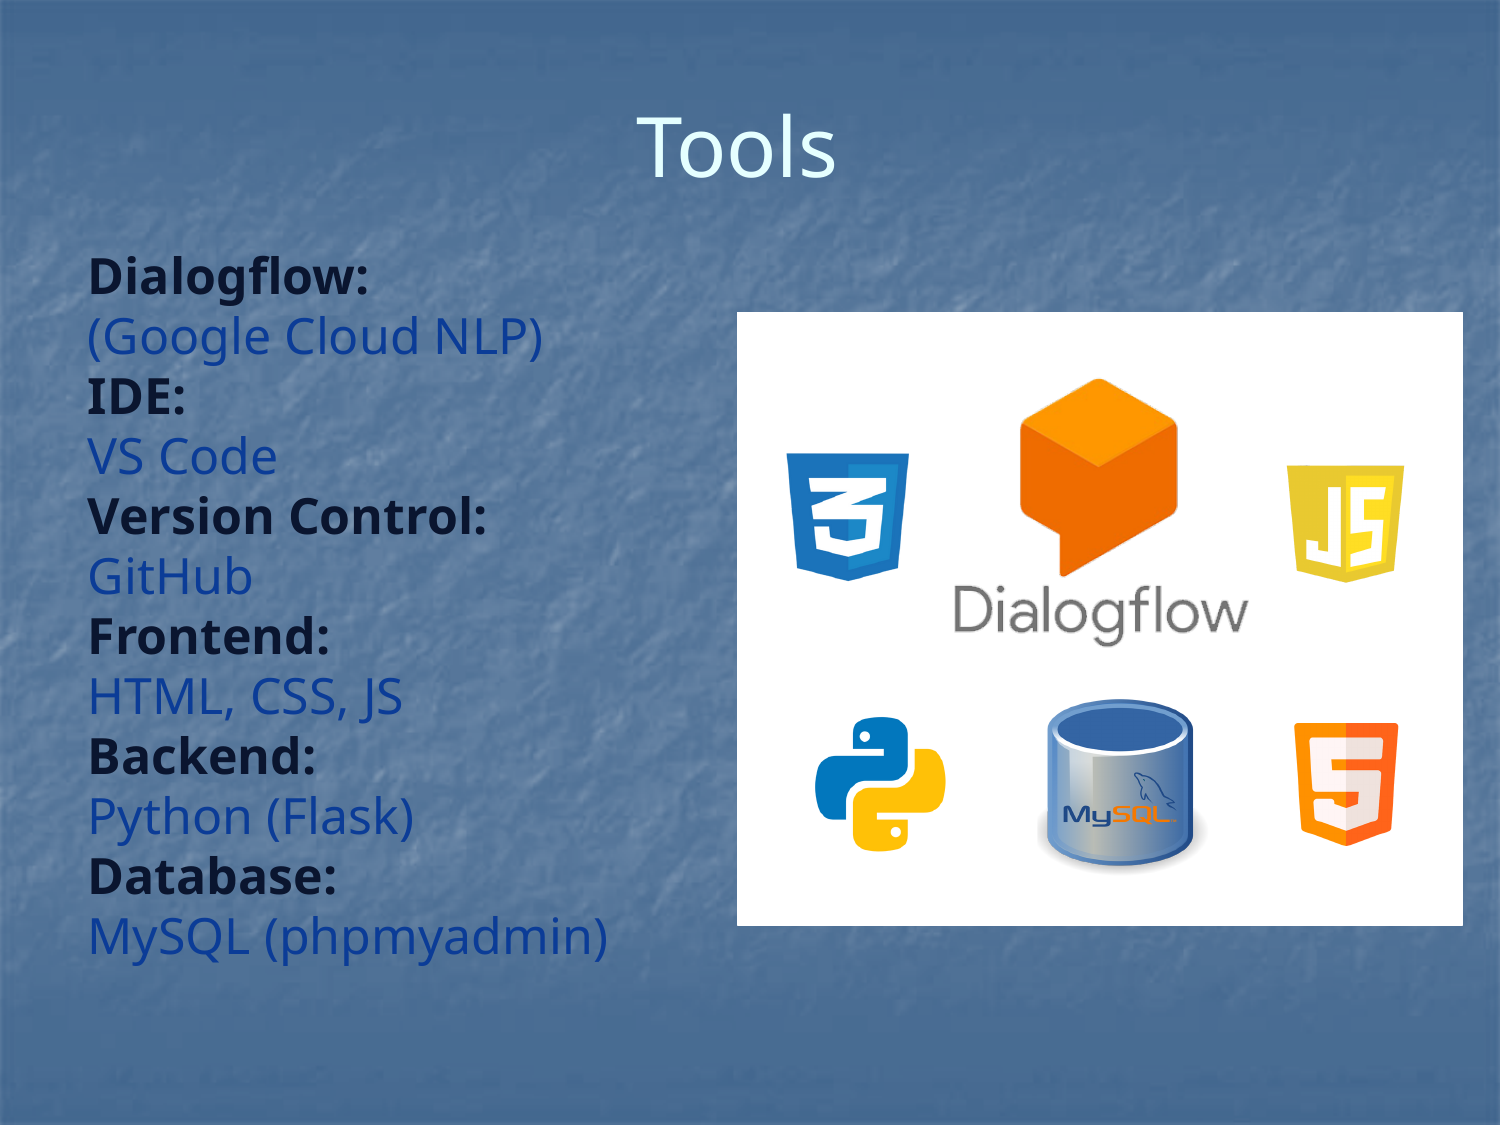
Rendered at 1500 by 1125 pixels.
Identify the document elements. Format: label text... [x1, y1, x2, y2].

text_box Tools [99, 74, 1375, 213]
text_box [770, 446, 925, 588]
text_box [799, 699, 964, 869]
text_box [1279, 462, 1413, 585]
text_box [1037, 671, 1209, 897]
text_box [767, 343, 1352, 714]
title Dialogflow: (Google Cloud NLP) IDE: VS Code Version Control: GitHub Frontend: HTML, CSS, JS Backend: Python (Flask) Database: MySQL (phpmyadmin) [17, 521, 799, 748]
text_box [737, 312, 1463, 925]
text_box [1287, 723, 1405, 846]
